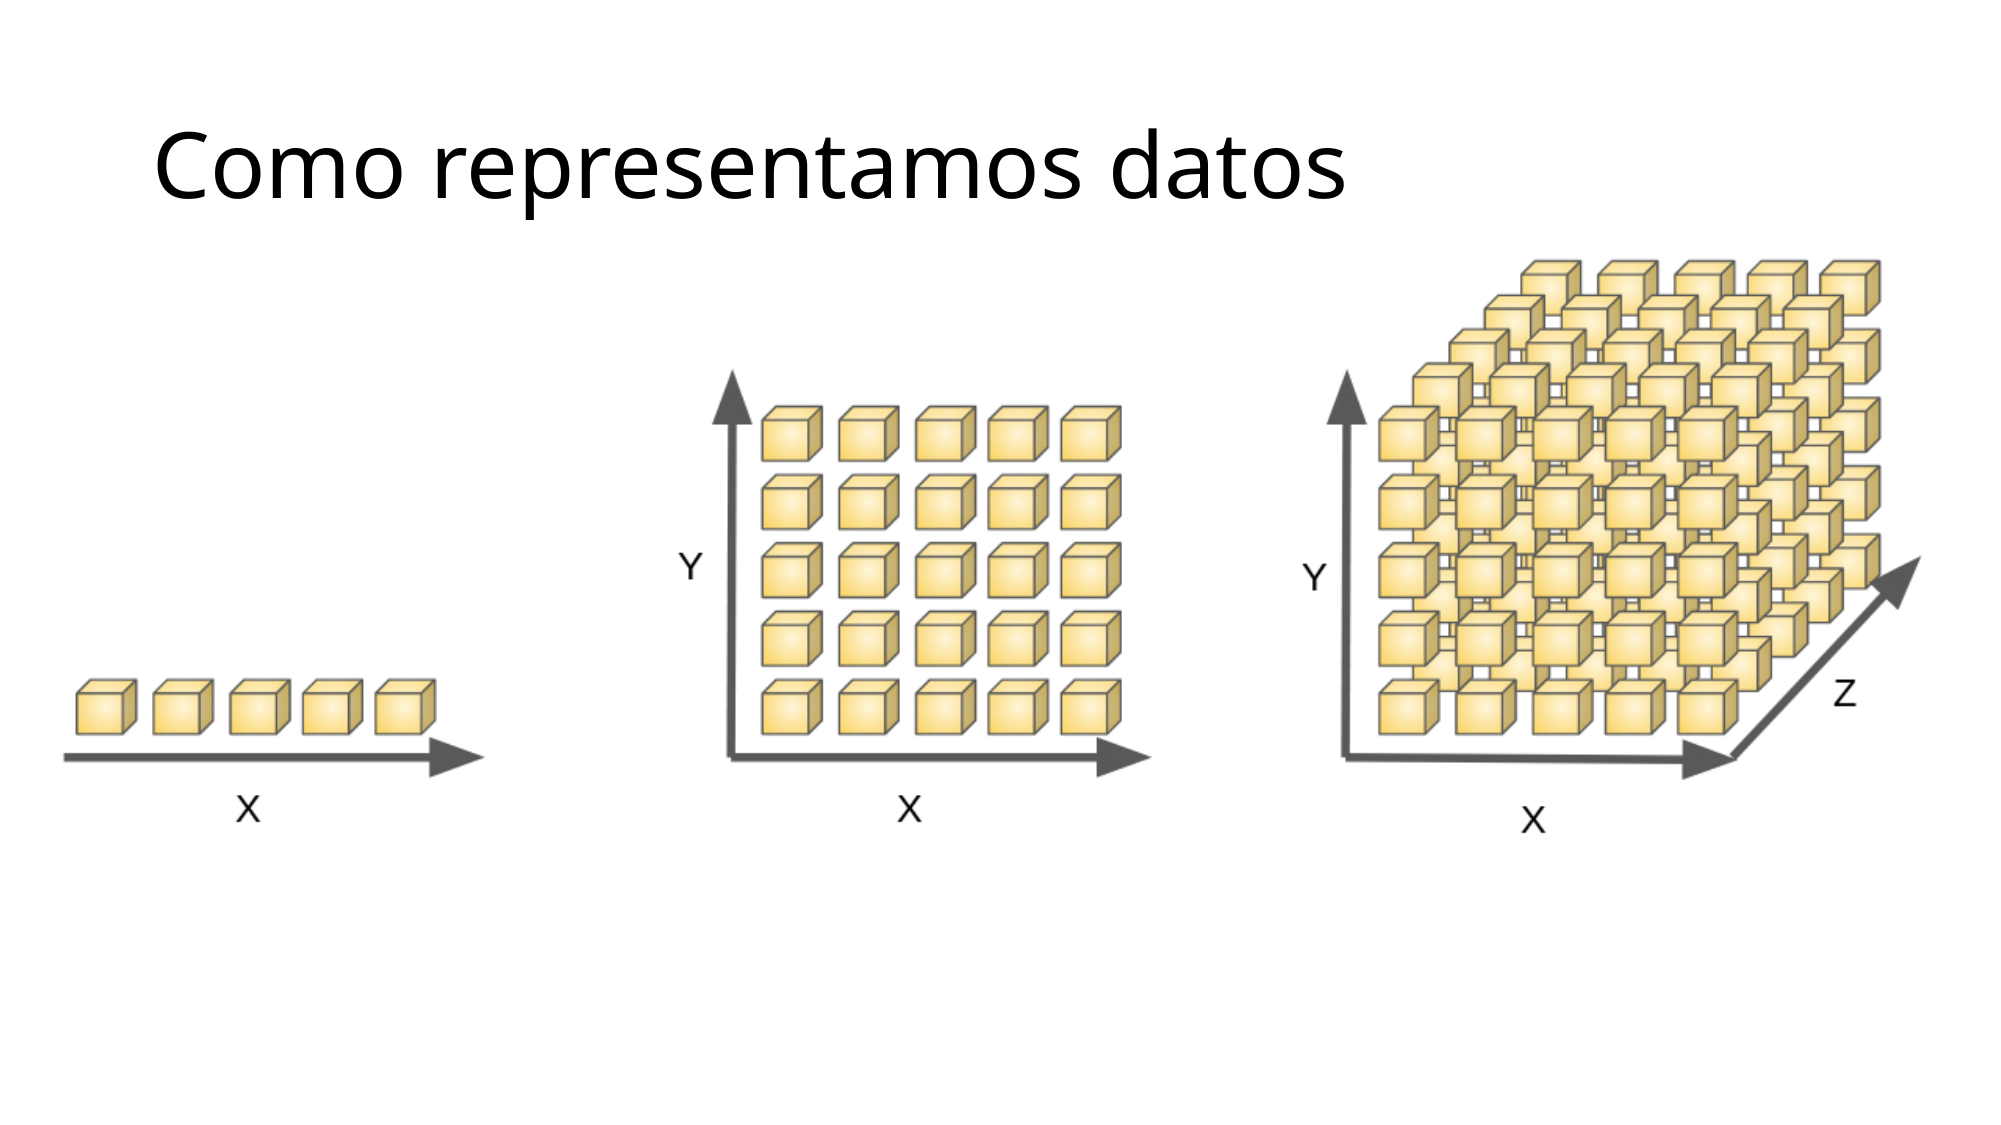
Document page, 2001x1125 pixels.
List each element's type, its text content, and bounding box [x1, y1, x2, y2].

title Como representamos datos [137, 59, 1863, 222]
picture [29, 222, 1971, 903]
